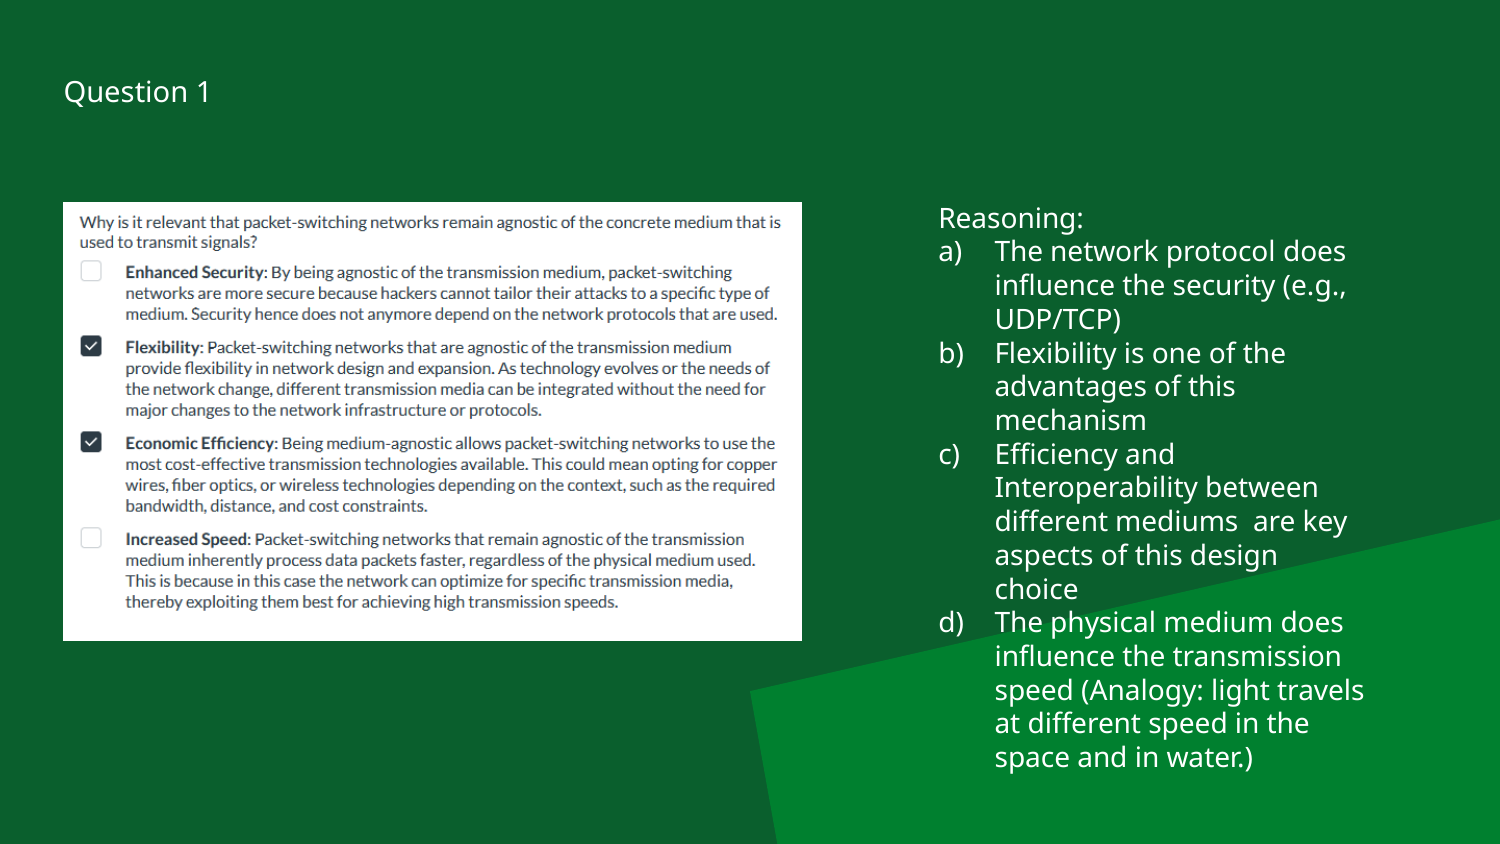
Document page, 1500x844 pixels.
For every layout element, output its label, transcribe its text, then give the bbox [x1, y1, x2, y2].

title Question 1 [63, 23, 390, 109]
picture [63, 202, 802, 641]
text_box Reasoning: The network protocol does influence the security (e.g., UDP/TCP) Flexibility is one of the advantages of this mechanism Efficiency and Interoperability between different mediums are key aspects of this design choice The physical medium does influence the transmission speed (Analogy: light travels at different speed in the space and in water.) [923, 192, 1383, 815]
